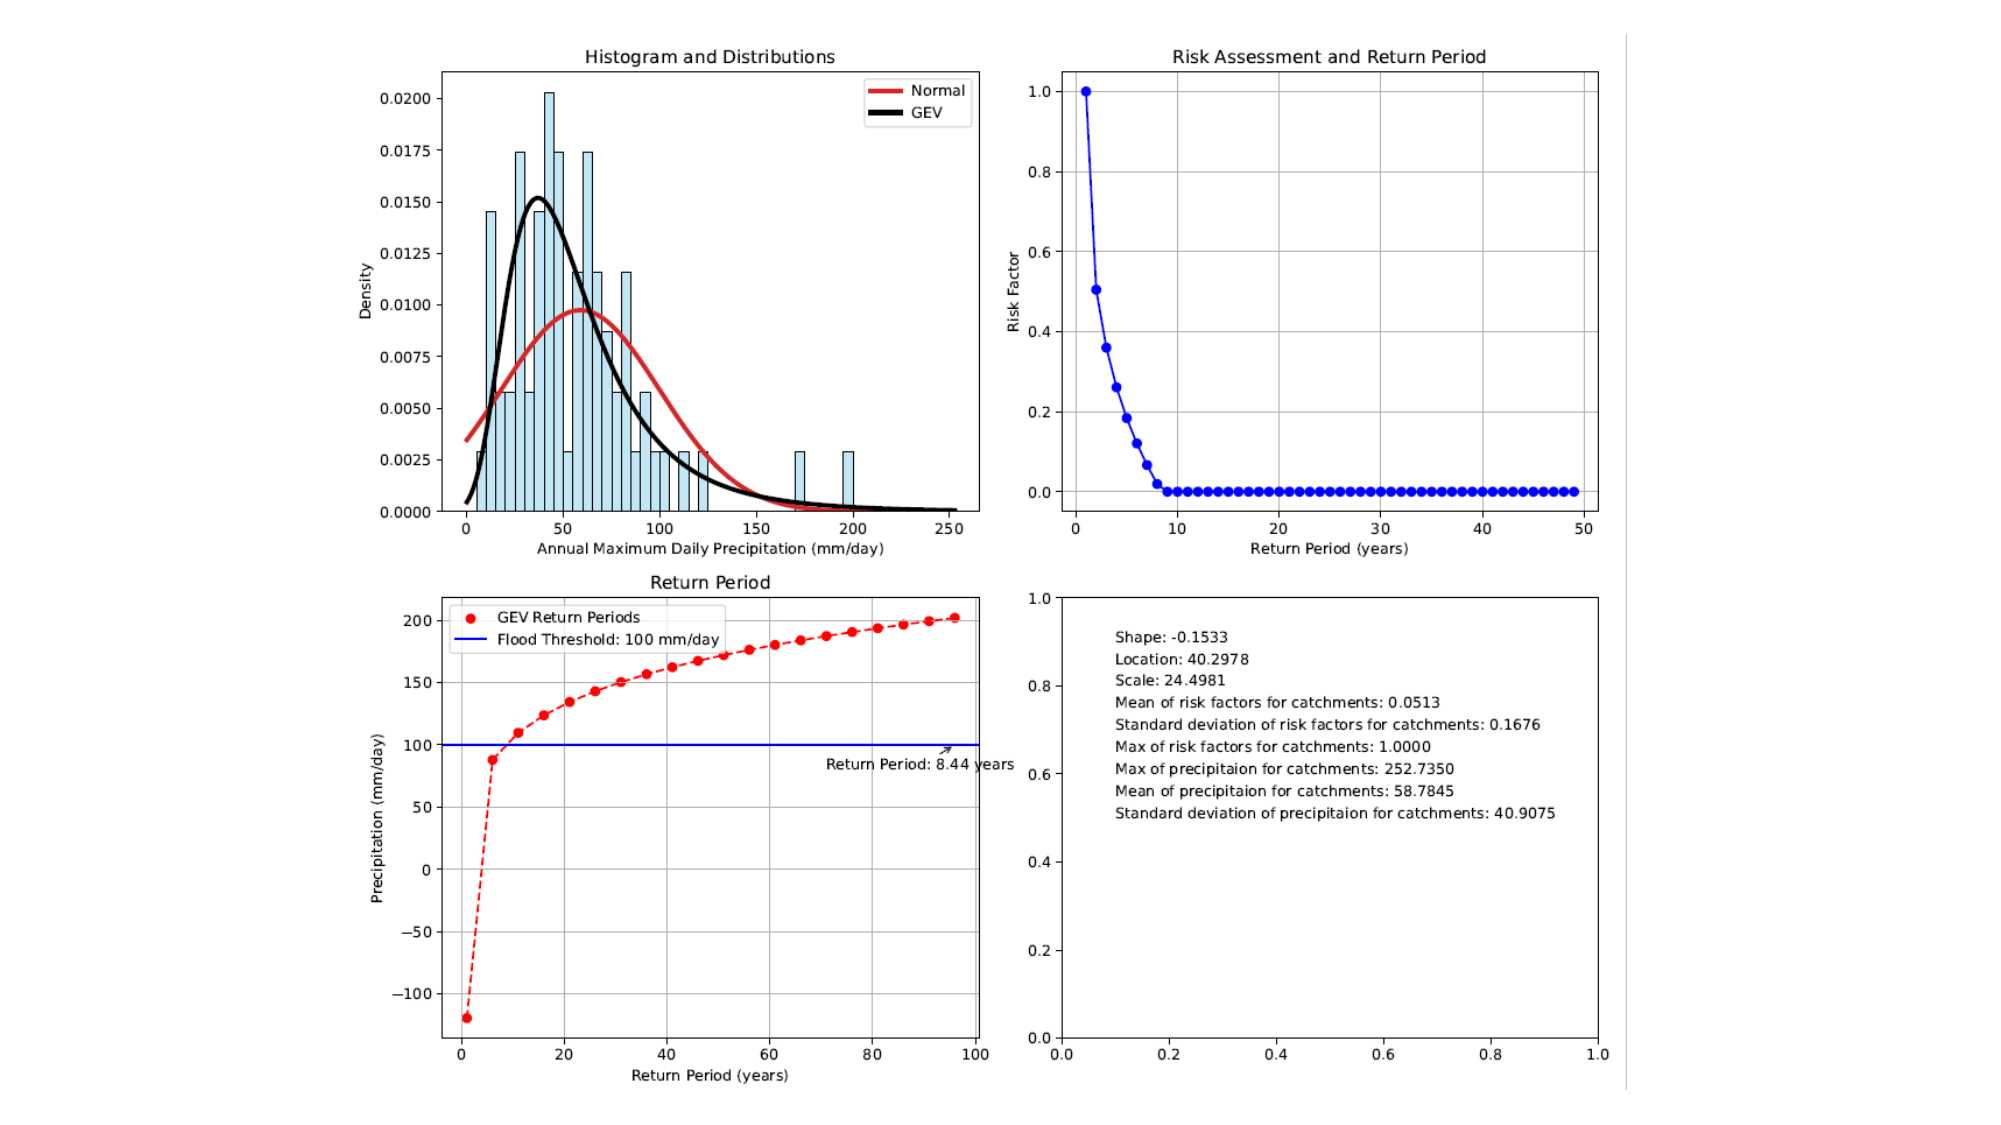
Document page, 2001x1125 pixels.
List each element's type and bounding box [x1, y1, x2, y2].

list [346, 34, 1627, 1091]
